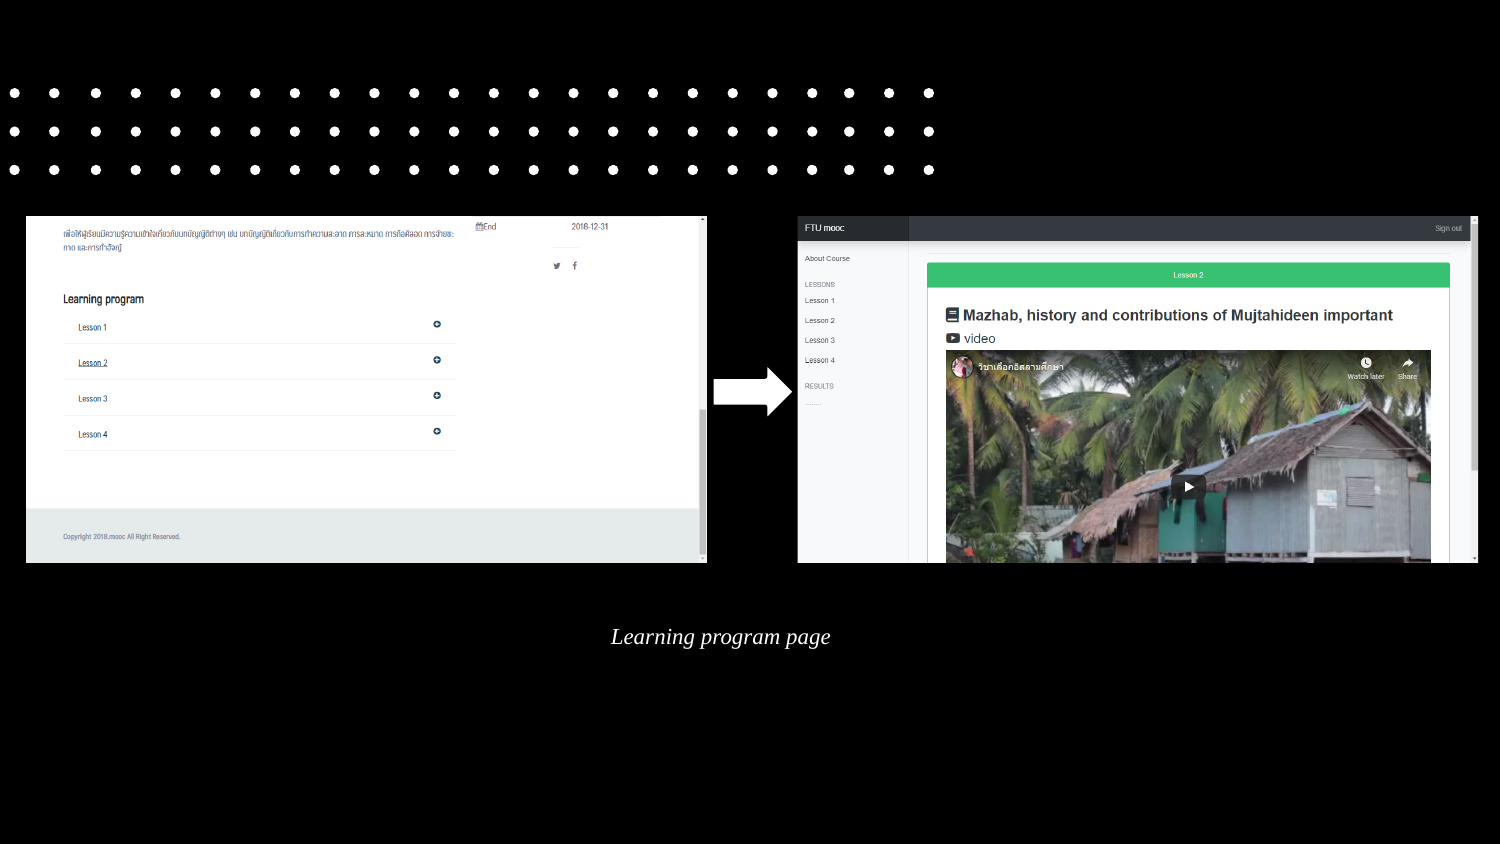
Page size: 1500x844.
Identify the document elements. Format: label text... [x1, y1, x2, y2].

text_box [712, 359, 792, 424]
picture [797, 215, 1479, 563]
picture [25, 215, 708, 563]
text_box Learning program page [454, 612, 988, 693]
